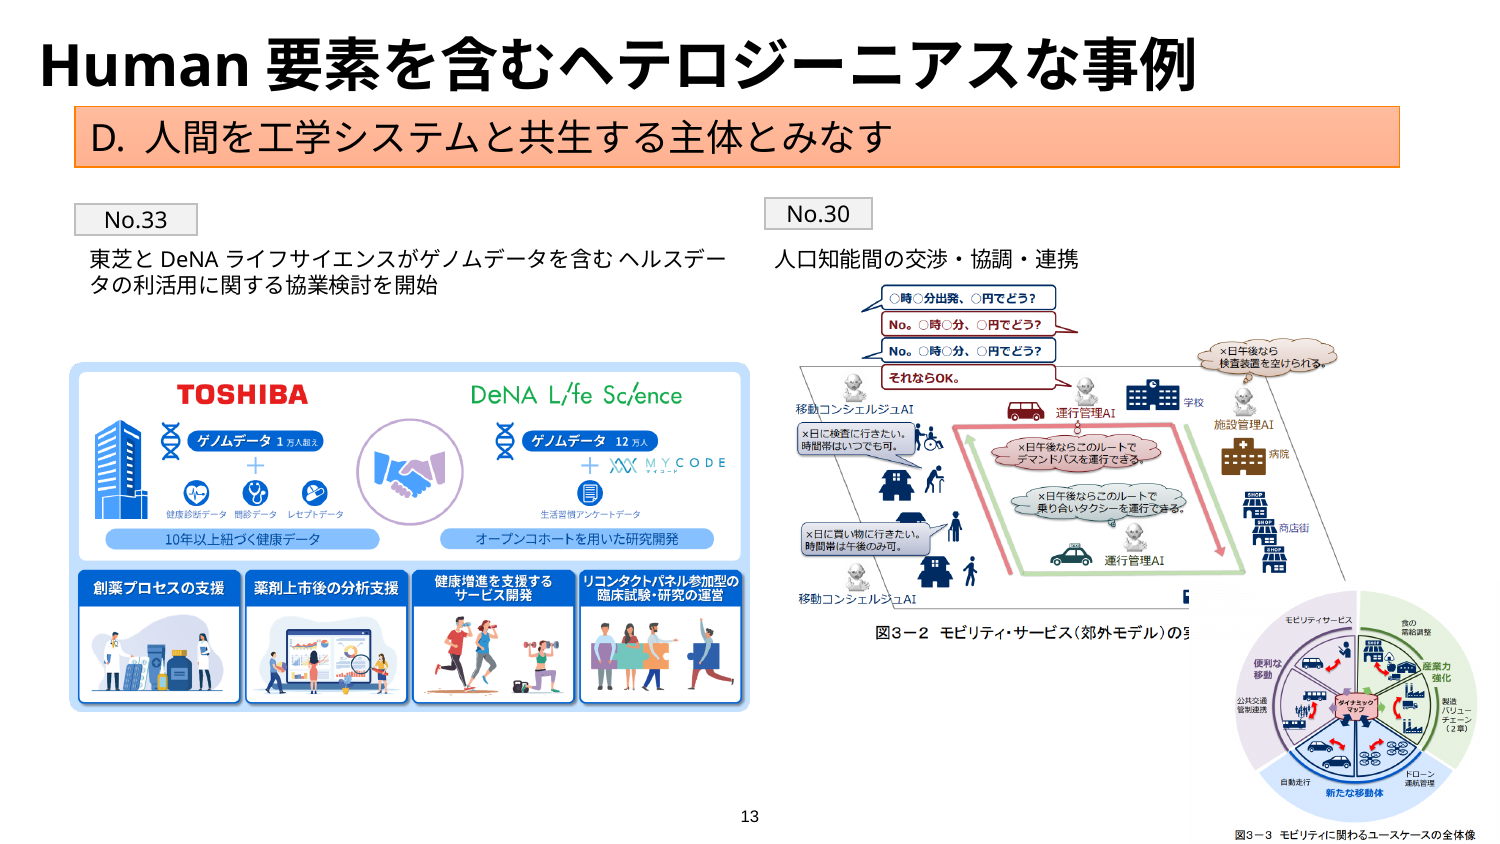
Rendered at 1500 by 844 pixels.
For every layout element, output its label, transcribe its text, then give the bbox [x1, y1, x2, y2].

title Human要素を含むヘテロジーニアスな事例 [38, 5, 1279, 113]
text_box 人口知能間の交渉・協調・連携 [759, 238, 1481, 280]
text_box No.33 [74, 203, 198, 236]
picture [69, 362, 750, 713]
picture [776, 275, 1500, 844]
slide_number 13 [705, 805, 795, 826]
text_box D. 人間を工学システムと共生する主体とみなす [74, 106, 1400, 168]
text_box No.30 [764, 197, 873, 230]
text_box 東芝とDeNAライフサイエンスがゲノムデータを含む ヘルスデータの利活用に関する協業検討を開始 [74, 238, 750, 306]
